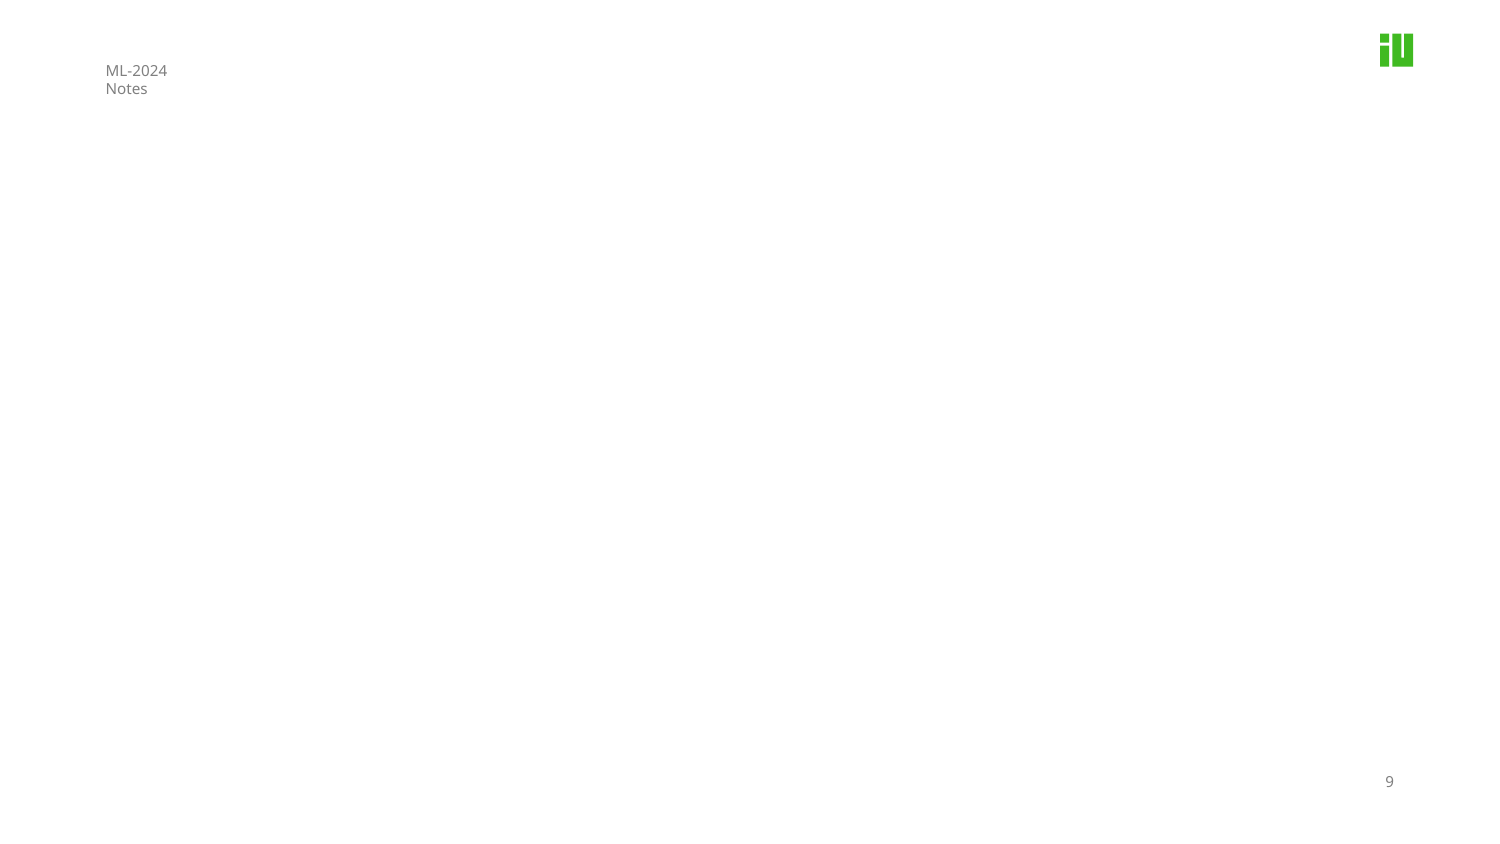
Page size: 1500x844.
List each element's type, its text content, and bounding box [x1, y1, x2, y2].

text_box ML-2024 Notes [98, 57, 605, 102]
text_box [1380, 33, 1414, 67]
text_box 9 [1071, 759, 1410, 805]
